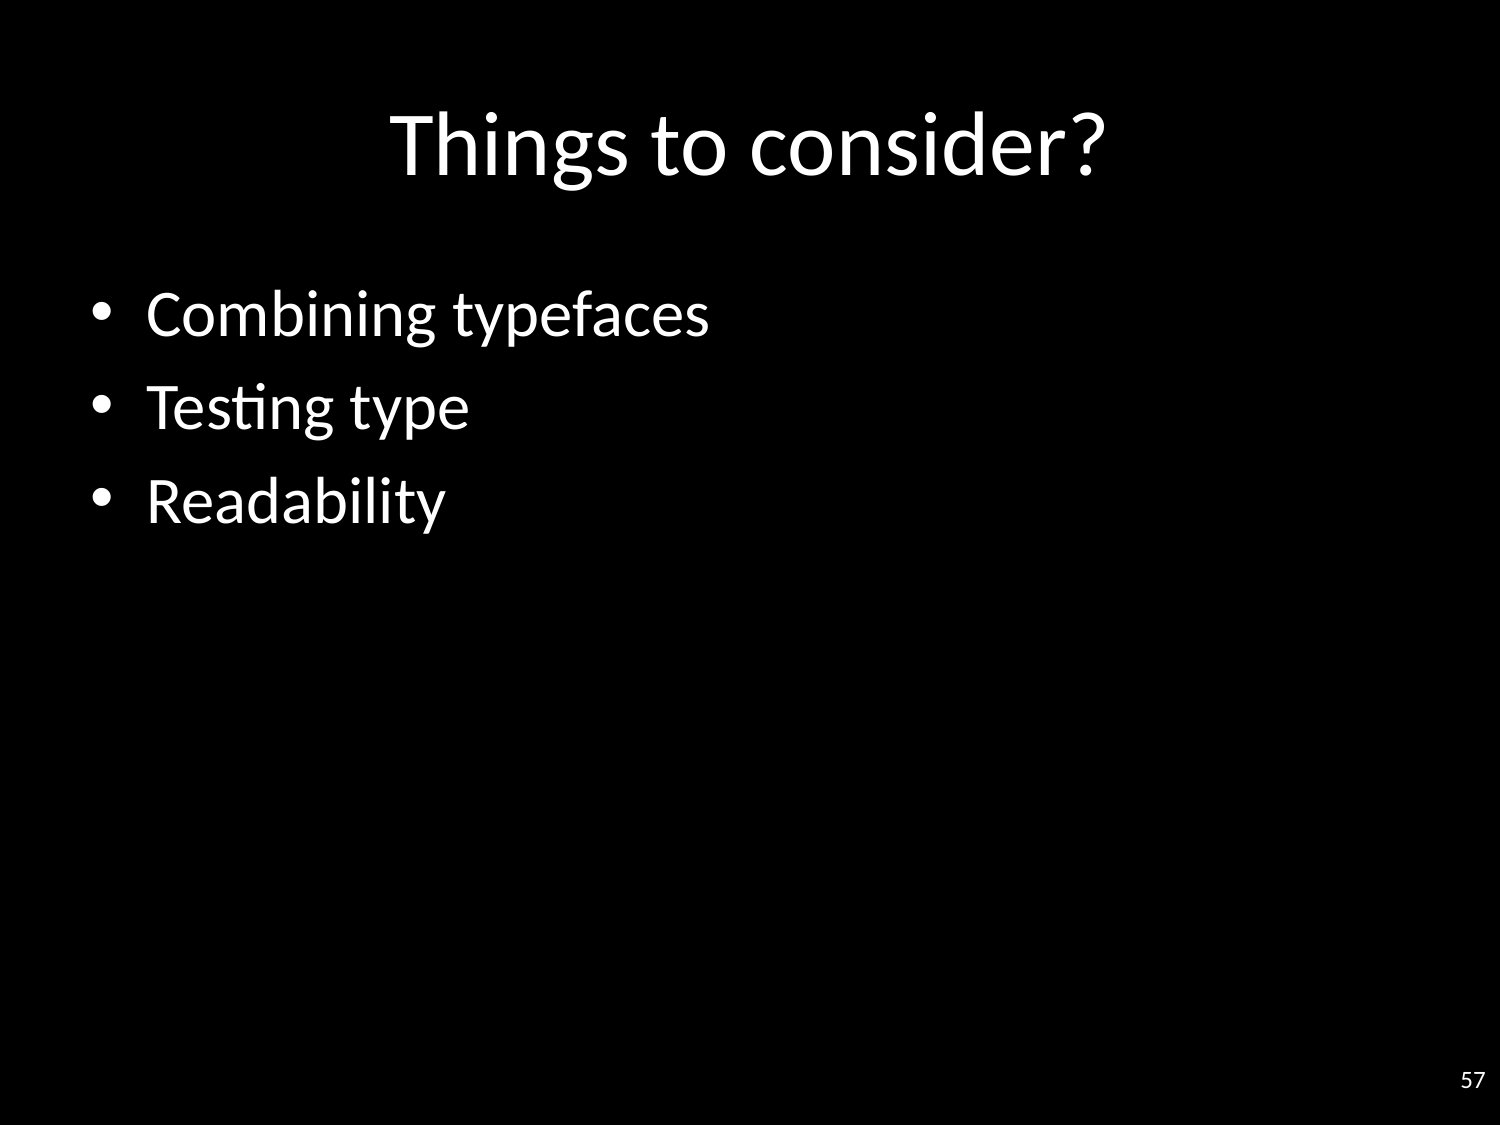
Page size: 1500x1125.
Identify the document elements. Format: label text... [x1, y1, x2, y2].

title Things to consider? [75, 45, 1425, 233]
slide_number 57 [1437, 1052, 1500, 1105]
list Combining typefaces Testing type Readability [75, 262, 1425, 1005]
